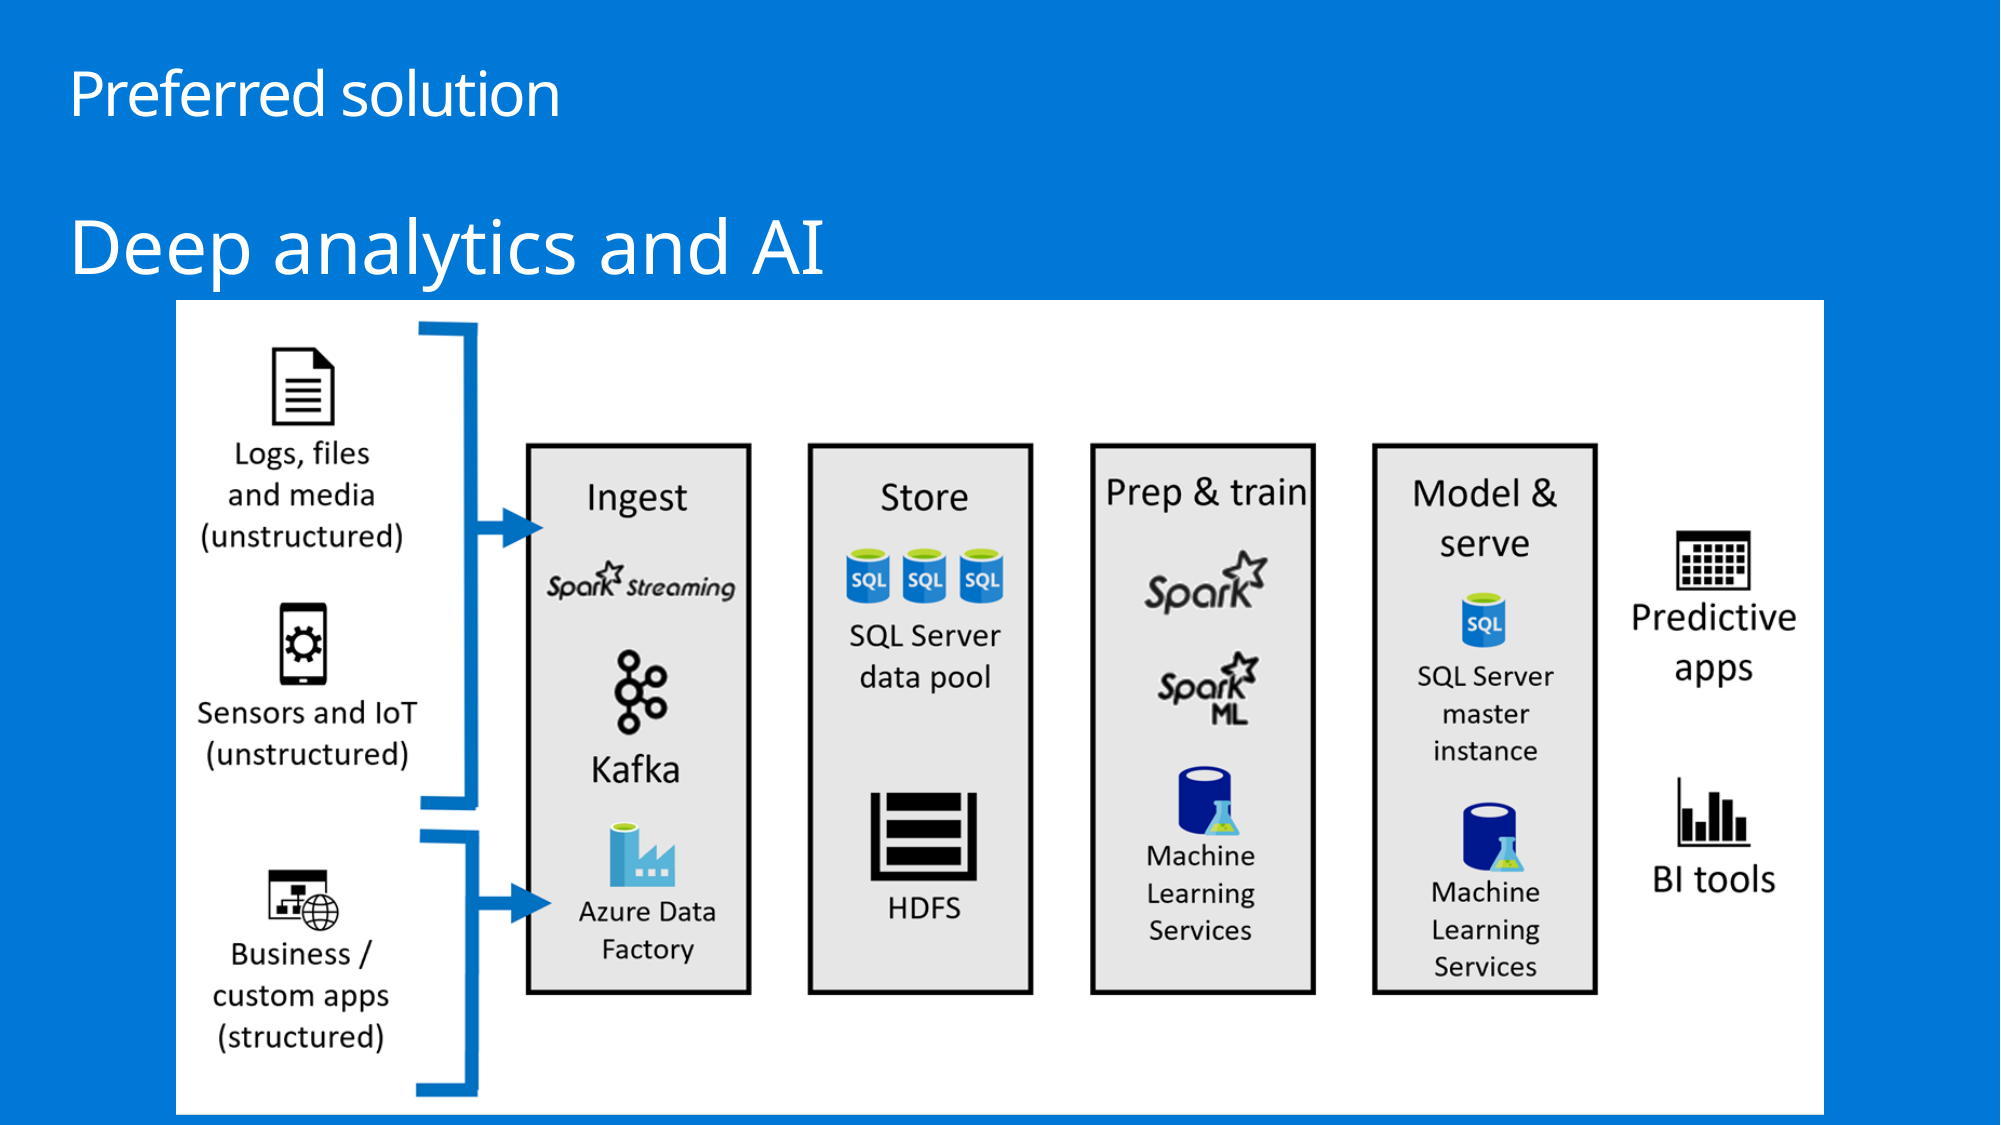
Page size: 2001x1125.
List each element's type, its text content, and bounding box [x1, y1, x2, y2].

title Preferred solution [44, 47, 1957, 195]
list Deep analytics and AI [44, 195, 1957, 316]
picture [176, 300, 1824, 1115]
